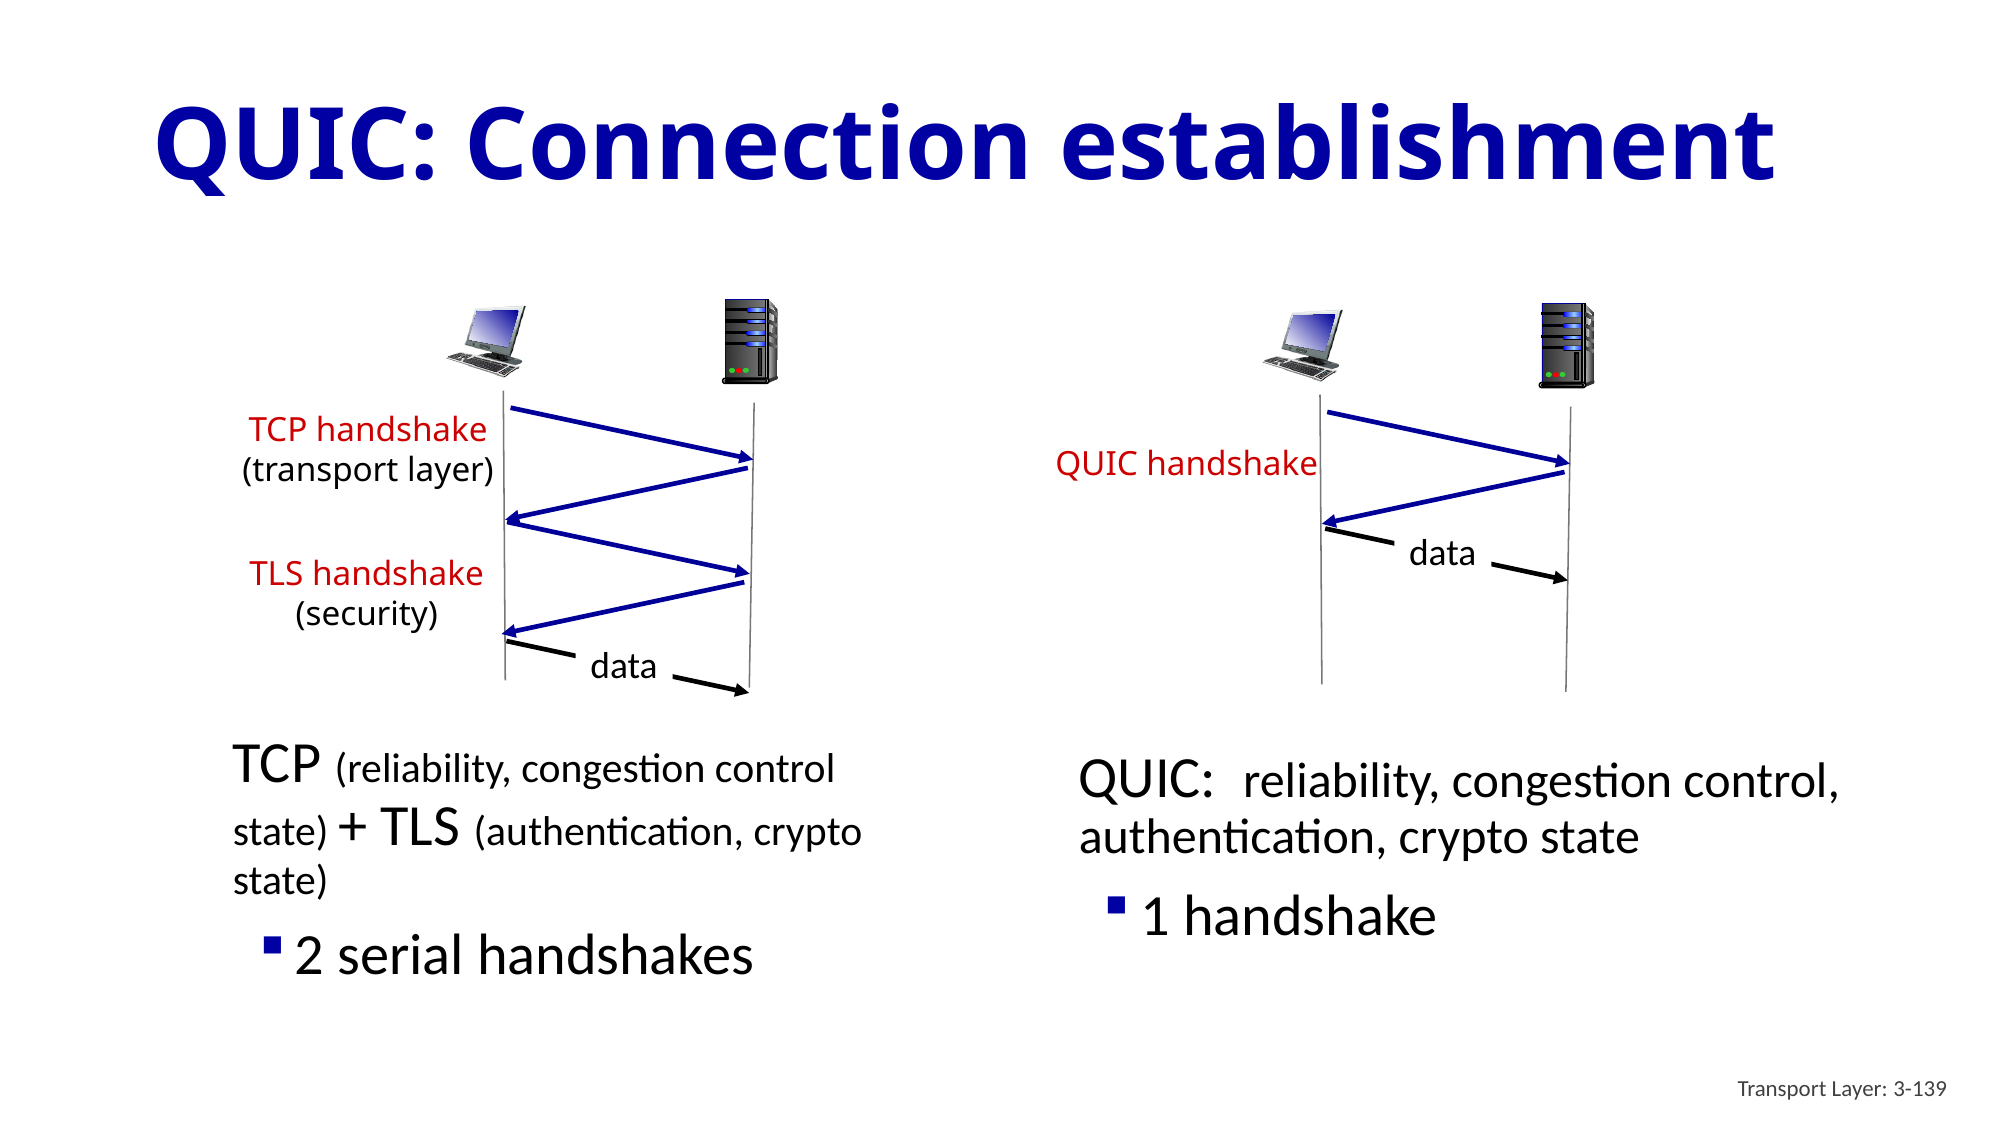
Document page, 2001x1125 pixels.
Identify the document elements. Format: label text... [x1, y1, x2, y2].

title QUIC: Connection establishment [137, 74, 1863, 221]
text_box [425, 302, 528, 383]
text_box TLS handshake (security) [234, 544, 500, 640]
text_box TCP handshake (transport layer) [227, 401, 509, 496]
text_box data [575, 633, 673, 693]
text_box TCP (reliability, congestion control state) + TLS (authentication, crypto state) 2 serial handshakes [196, 725, 927, 1069]
text_box [505, 467, 748, 524]
text_box [501, 582, 745, 638]
text_box [507, 521, 750, 578]
slide_number Transport Layer: 3-139 [1512, 1056, 1963, 1117]
text_box [673, 676, 750, 697]
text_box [722, 299, 778, 384]
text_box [1042, 303, 1878, 1084]
text_box [510, 407, 754, 464]
